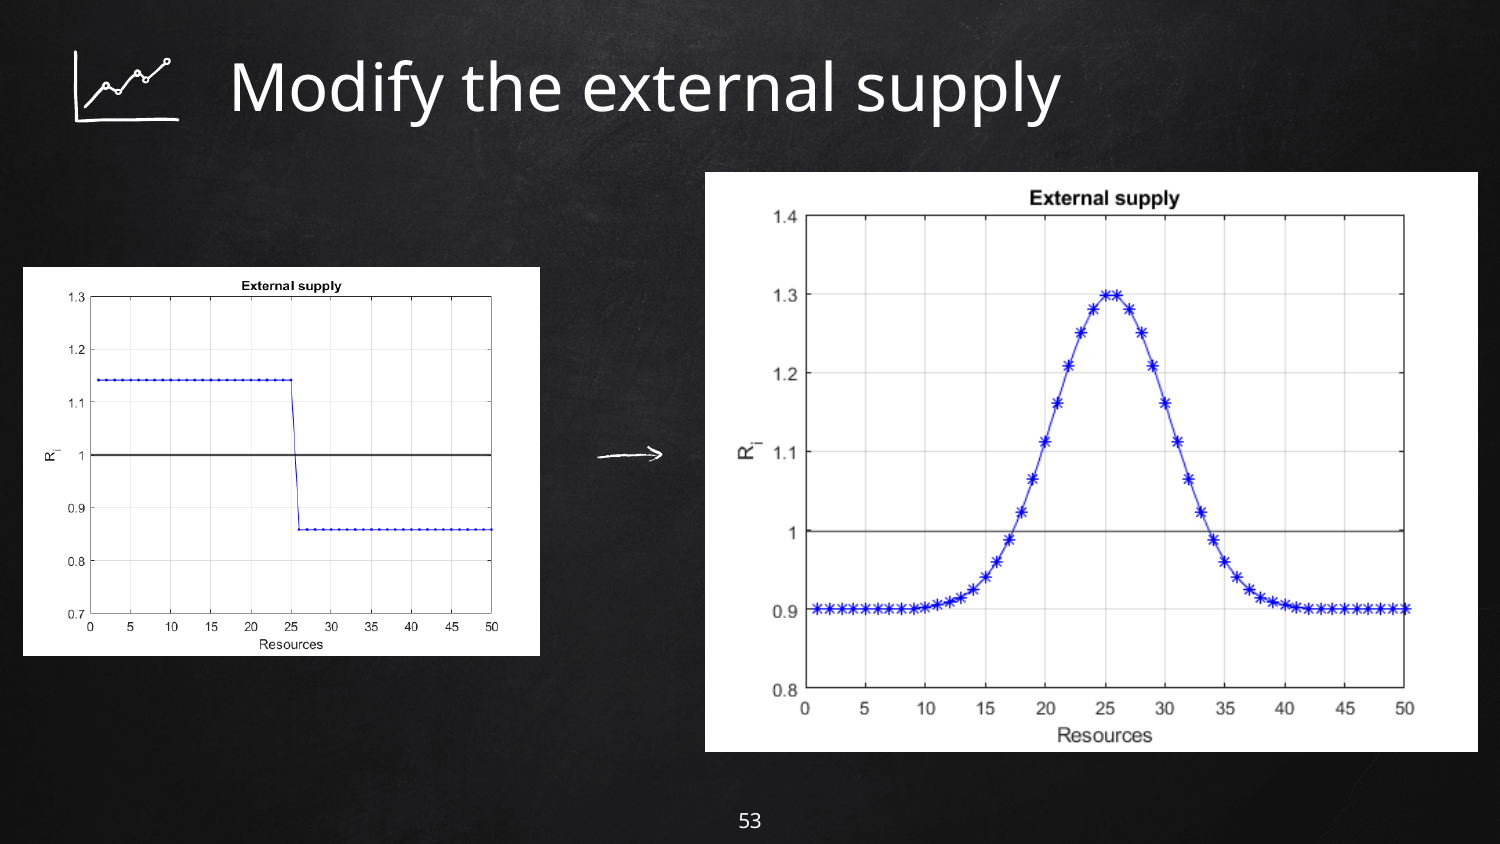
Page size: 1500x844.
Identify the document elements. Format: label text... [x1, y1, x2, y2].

text_box [73, 50, 180, 123]
slide_number 53 [705, 792, 795, 844]
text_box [597, 445, 663, 462]
picture [0, 0, 1500, 844]
text_box Modify the external supply [213, 29, 1458, 131]
